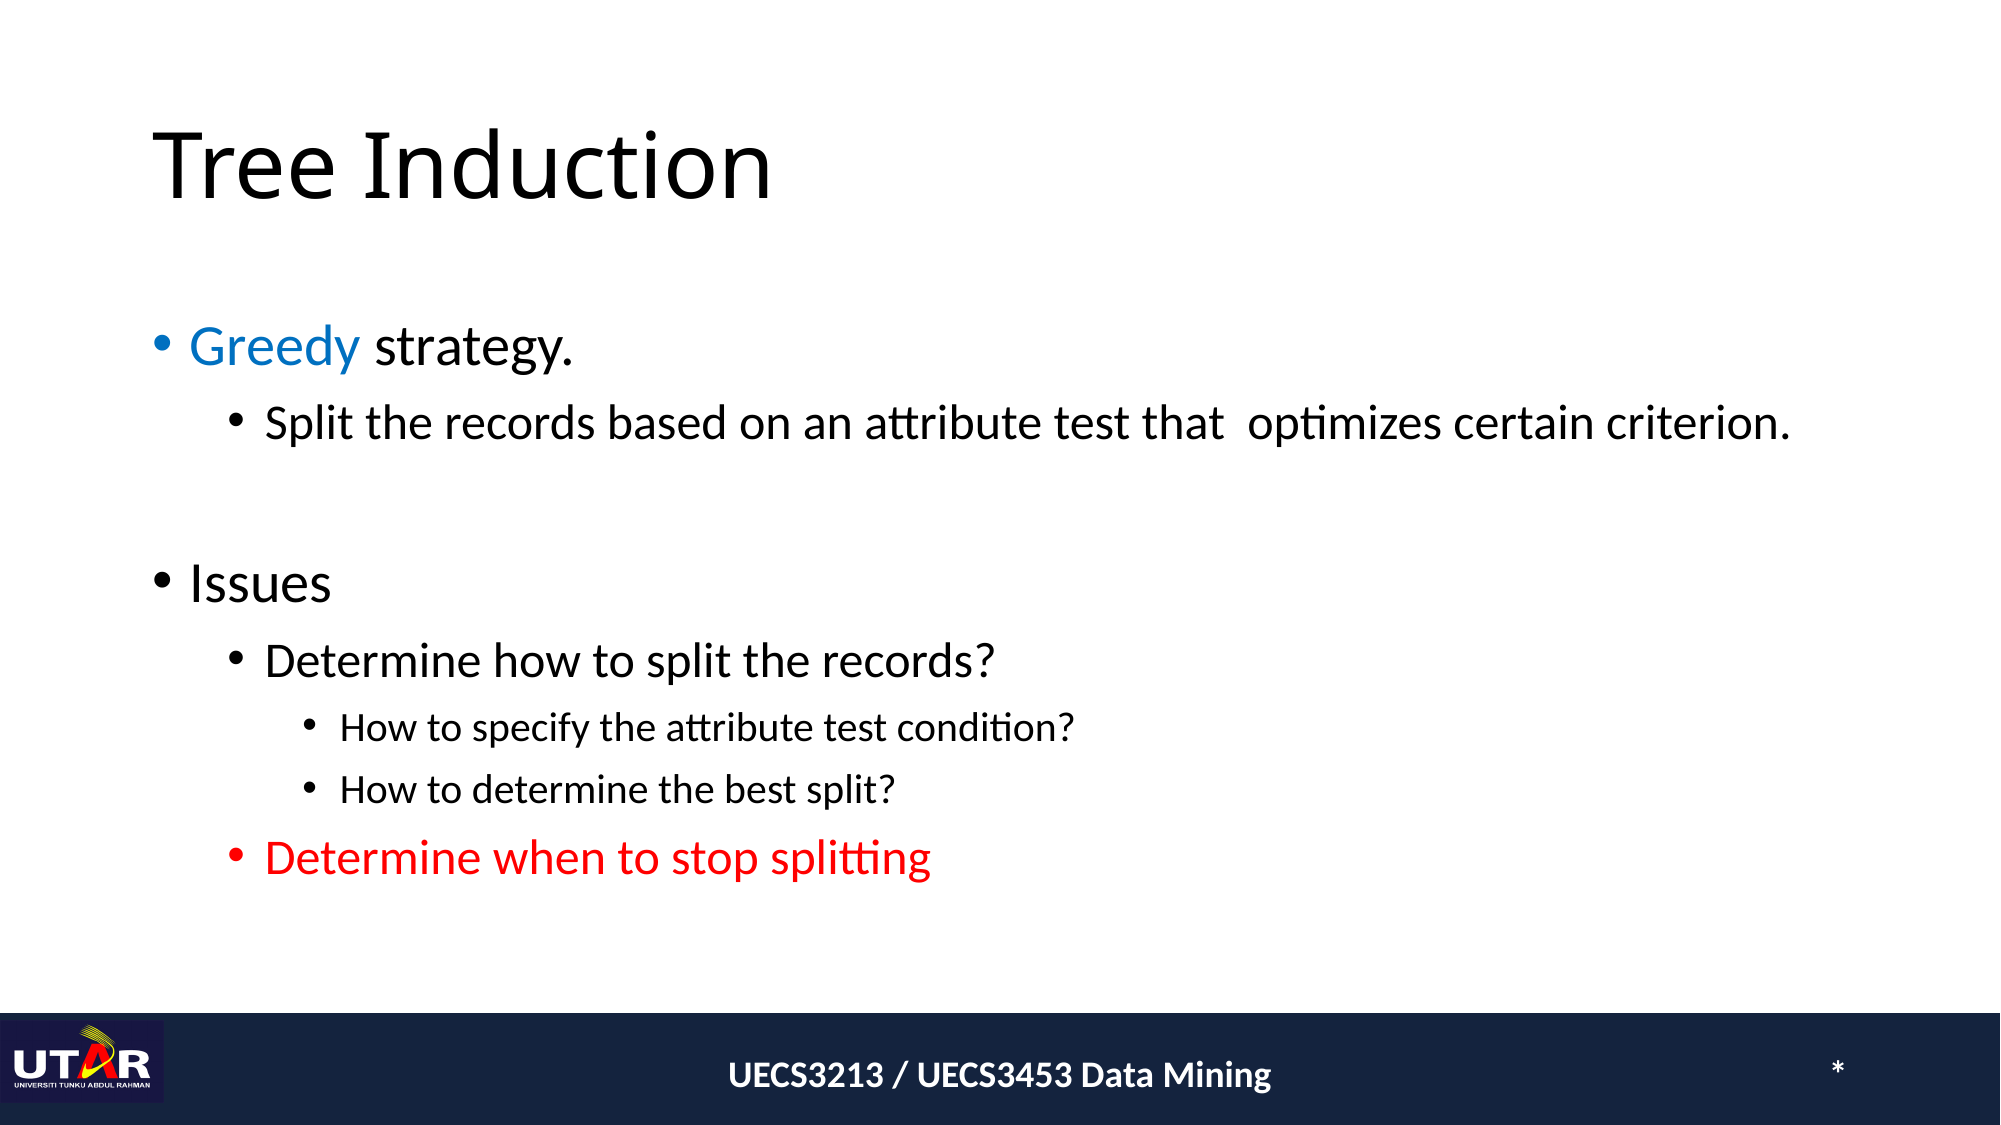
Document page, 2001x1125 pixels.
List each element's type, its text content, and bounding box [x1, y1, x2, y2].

list Greedy strategy. Split the records based on an attribute test that optimizes certain criterion. Issues Determine how to split the records? How to specify the attribute test condition? How to determine the best split? Determine when to stop splitting [137, 299, 1863, 1014]
title Tree Induction [137, 59, 1863, 278]
footer UECS3213 / UECS3453 Data Mining [662, 1042, 1338, 1103]
slide_number * [1412, 1042, 1863, 1103]
picture [0, 1020, 164, 1103]
